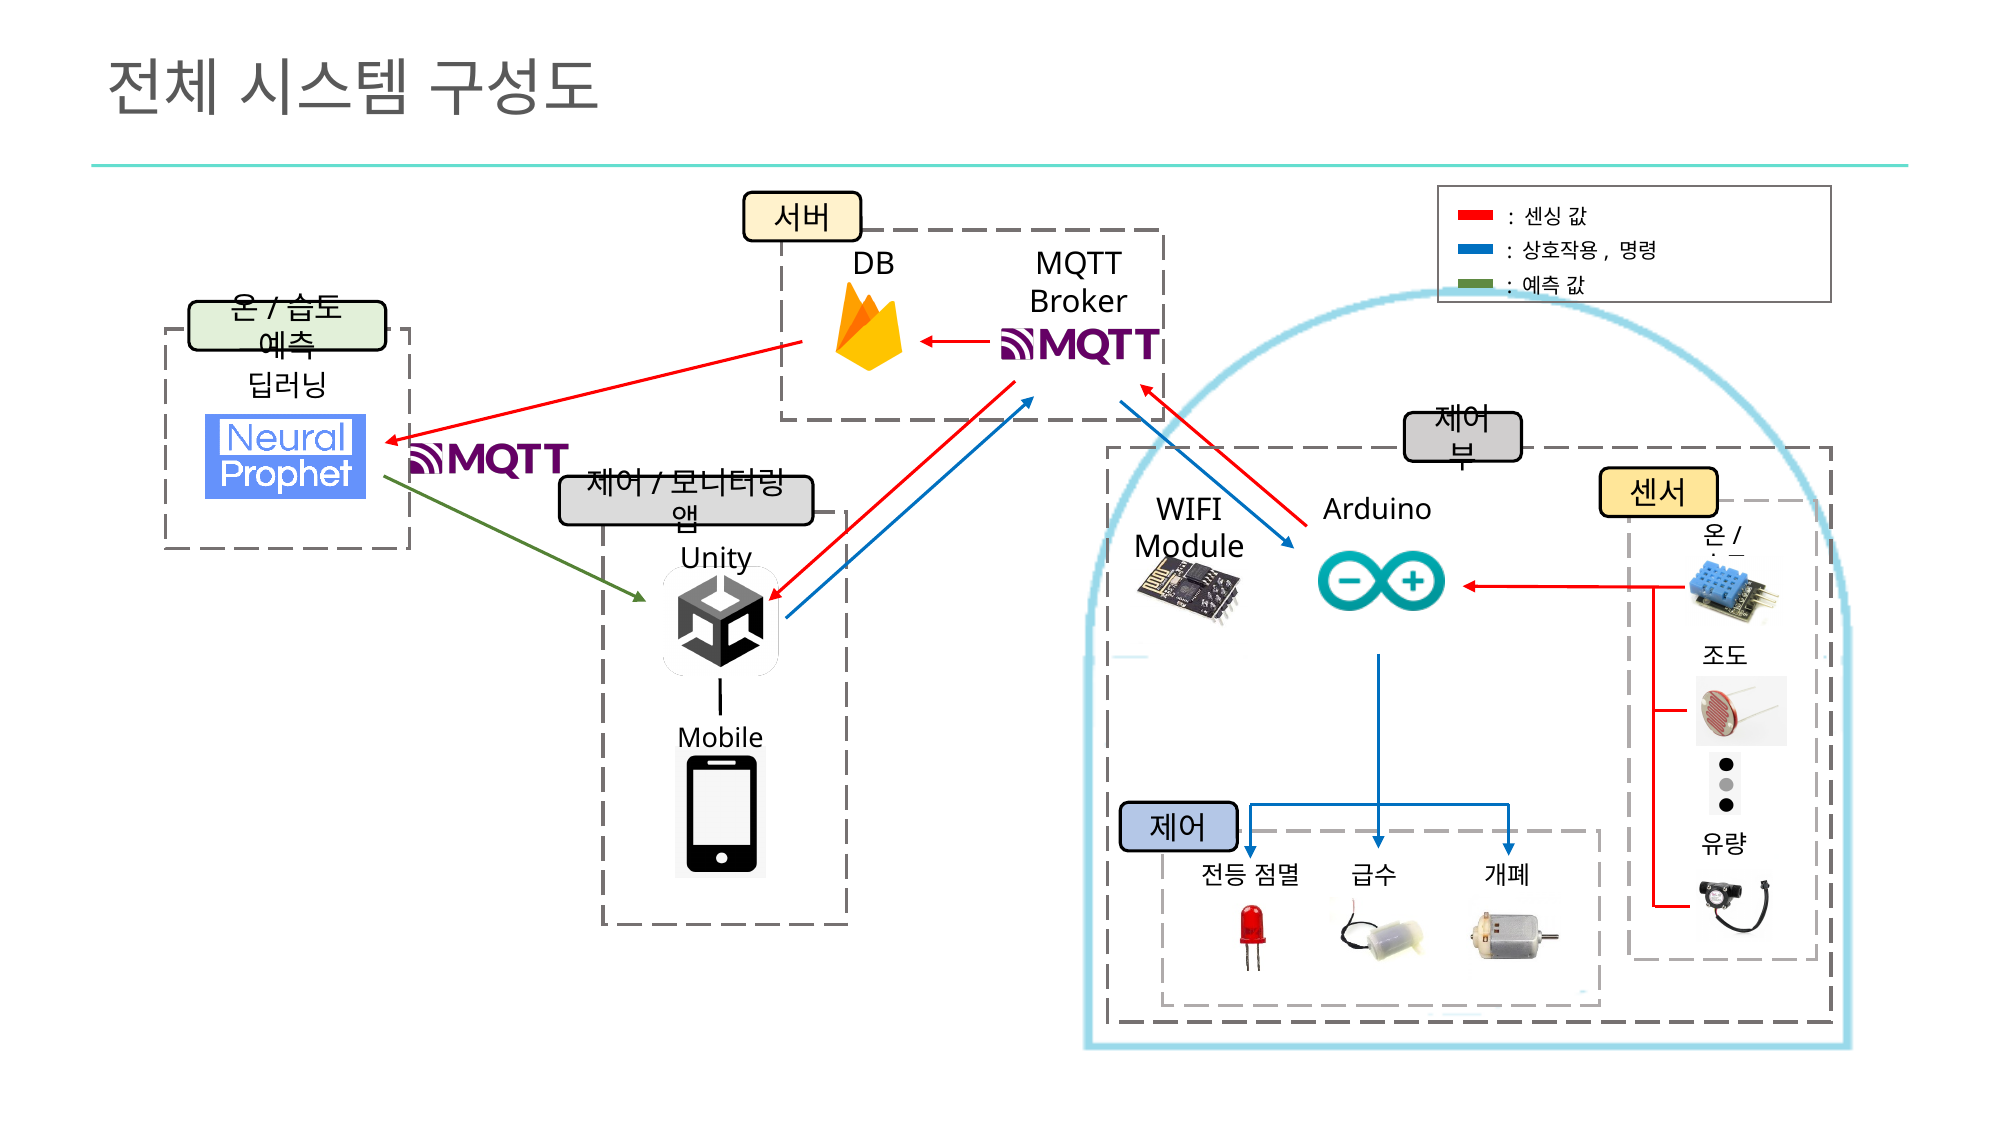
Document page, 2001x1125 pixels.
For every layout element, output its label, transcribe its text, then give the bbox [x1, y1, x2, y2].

text_box 전체 시스템 구성도 [91, 40, 1000, 131]
text_box [90, 163, 1909, 168]
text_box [165, 186, 1909, 1085]
